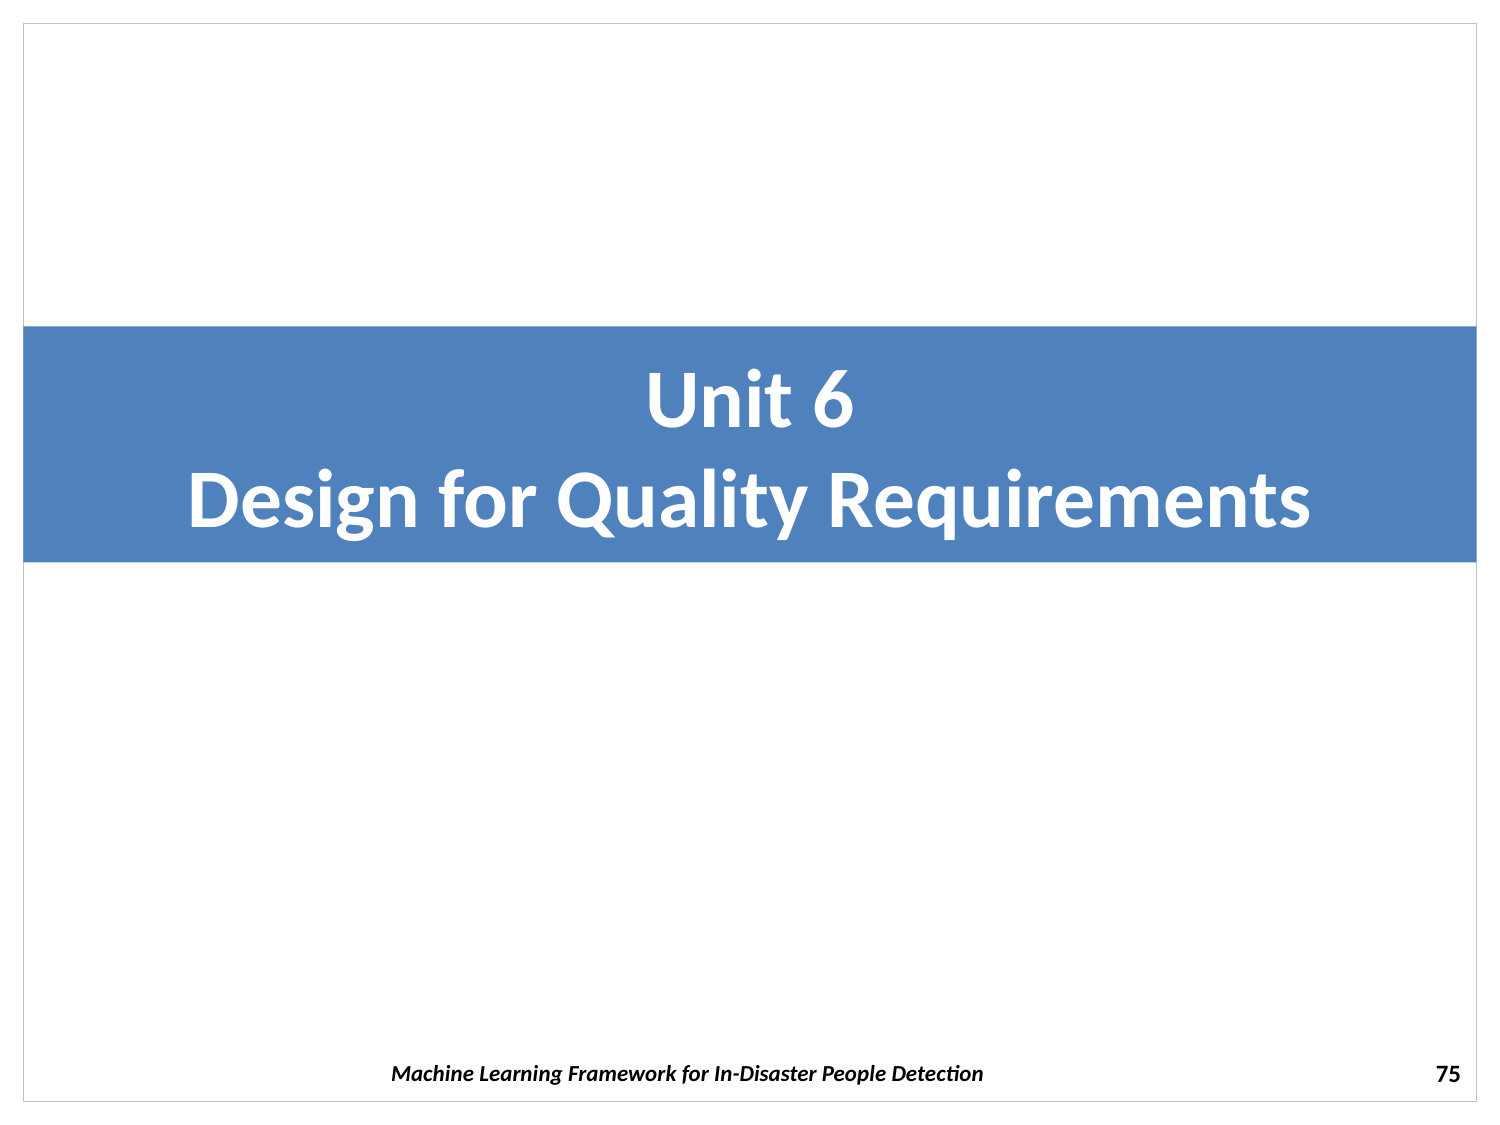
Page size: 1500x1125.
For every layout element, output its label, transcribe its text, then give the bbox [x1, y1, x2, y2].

title Unit 6 Design for Quality Requirements [23, 326, 1477, 563]
slide_number 75 [1353, 1042, 1477, 1103]
footer Machine Learning Framework for In-Disaster People Detection [23, 1042, 1353, 1103]
